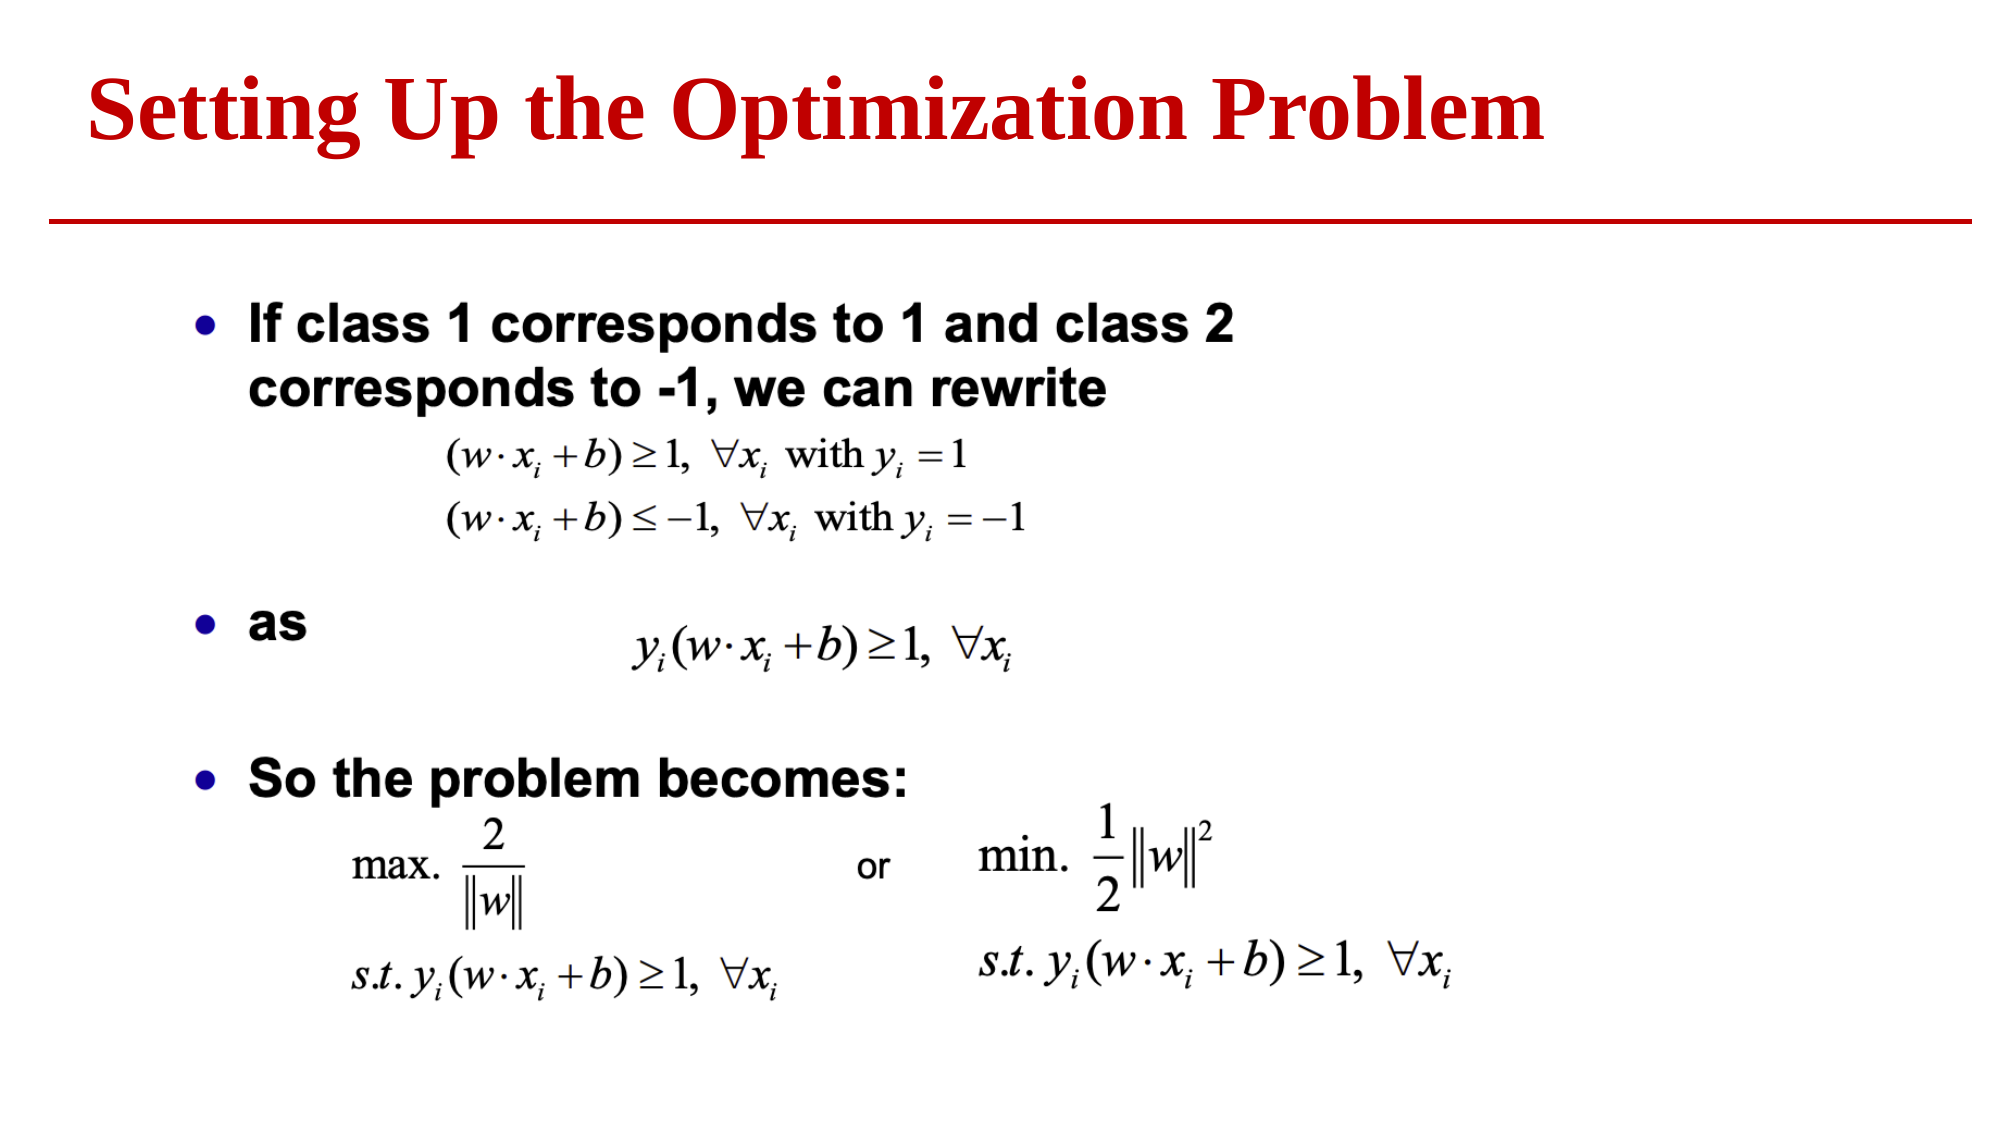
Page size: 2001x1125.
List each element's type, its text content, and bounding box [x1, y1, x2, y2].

picture [138, 256, 1568, 1020]
title Setting Up the Optimization Problem [48, 41, 1972, 192]
